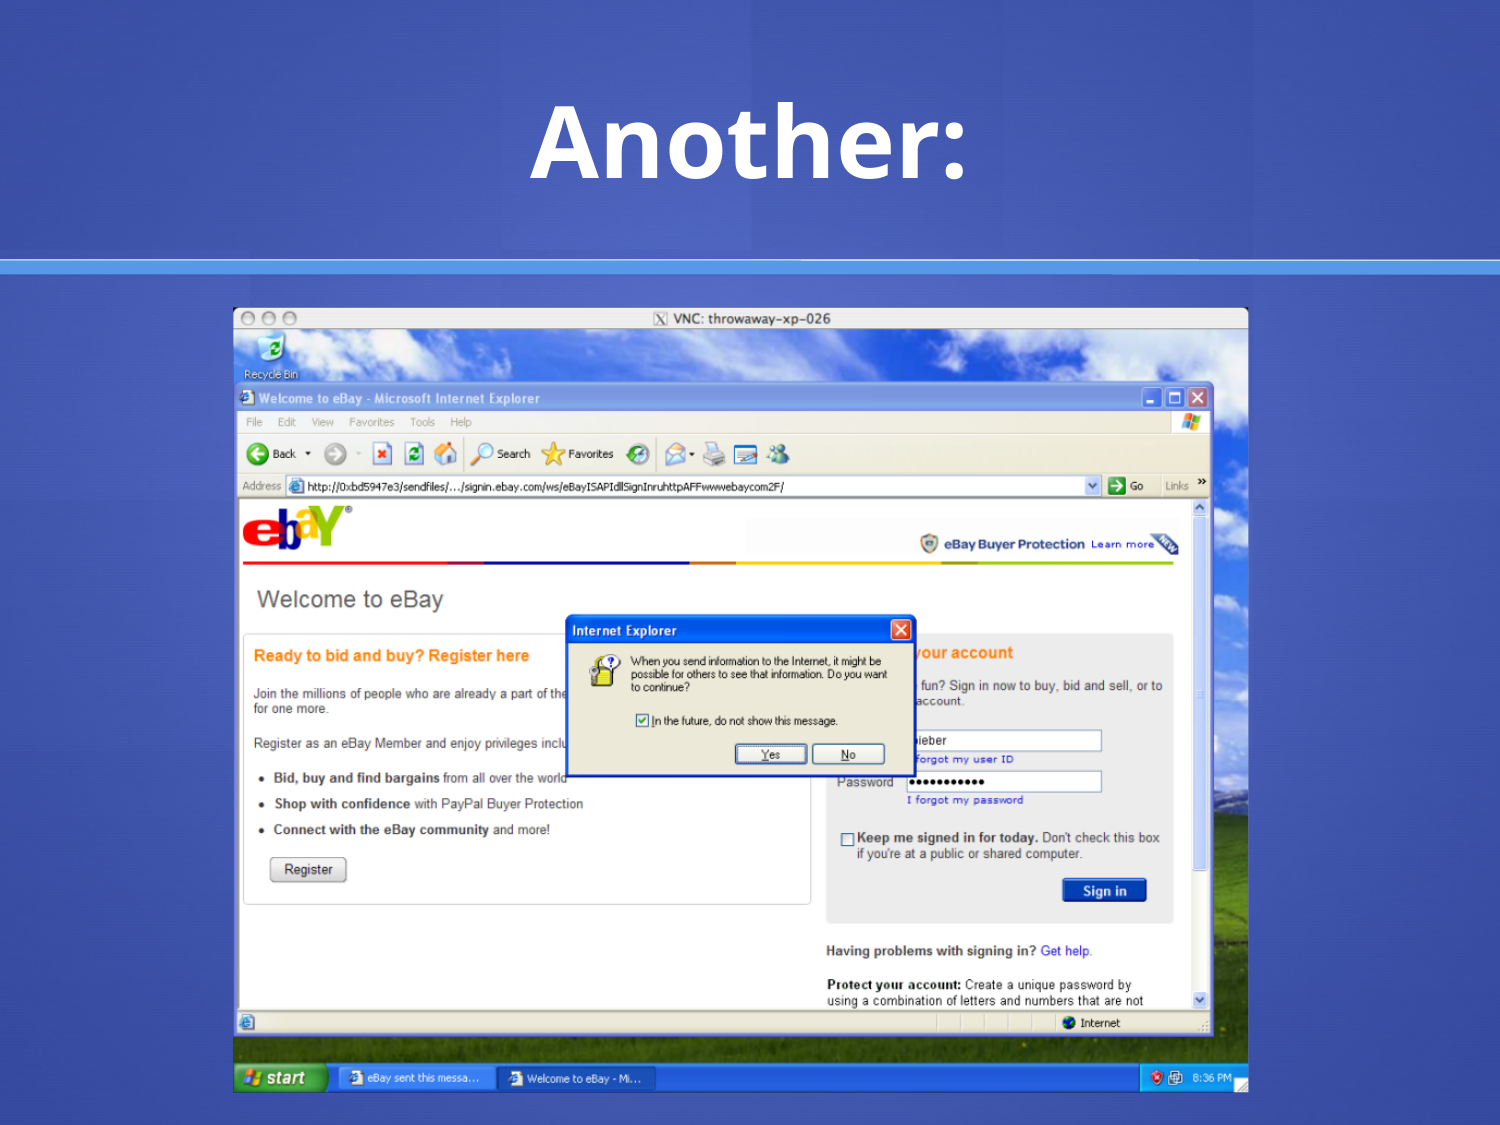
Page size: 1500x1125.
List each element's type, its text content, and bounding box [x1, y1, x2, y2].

title Another: [75, 45, 1425, 233]
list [63, 301, 1416, 1096]
